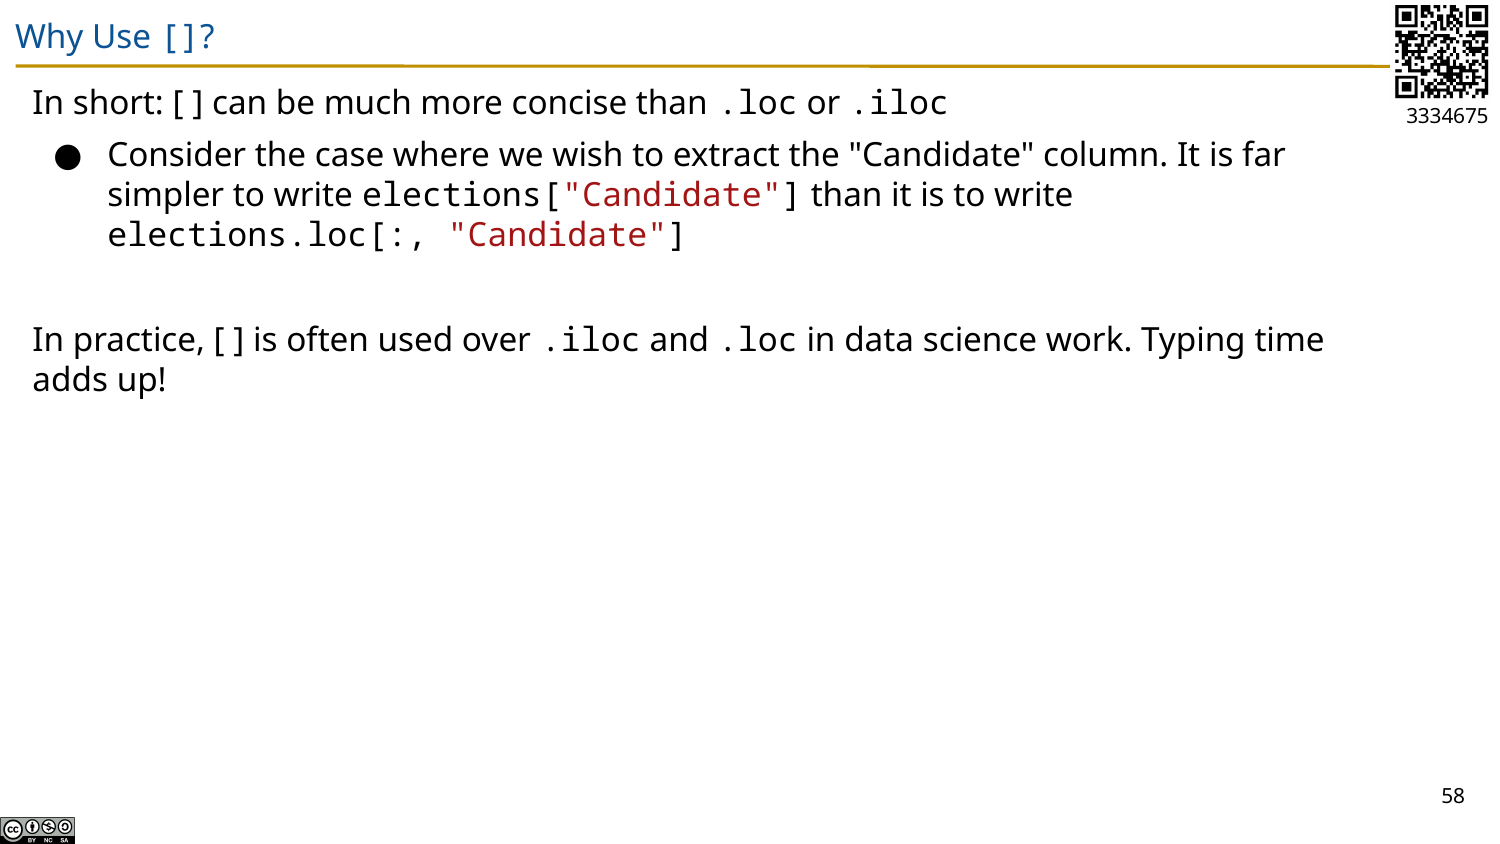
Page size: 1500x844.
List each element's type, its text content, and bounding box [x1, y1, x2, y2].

slide_number 58 [1389, 764, 1480, 830]
title Why Use []? [0, 0, 1398, 65]
picture [1398, 0, 1493, 103]
list In short: [ ] can be much more concise than .loc or .iloc Consider the case where we wish to extract the "Candidate" column. It is far simpler to write elections["Candidate"] than it is to write elections.loc[:, "Candidate"] In practice, [ ] is often used over .iloc and .loc in data science work. Typing time adds up! [17, 65, 1416, 798]
picture [0, 817, 75, 844]
